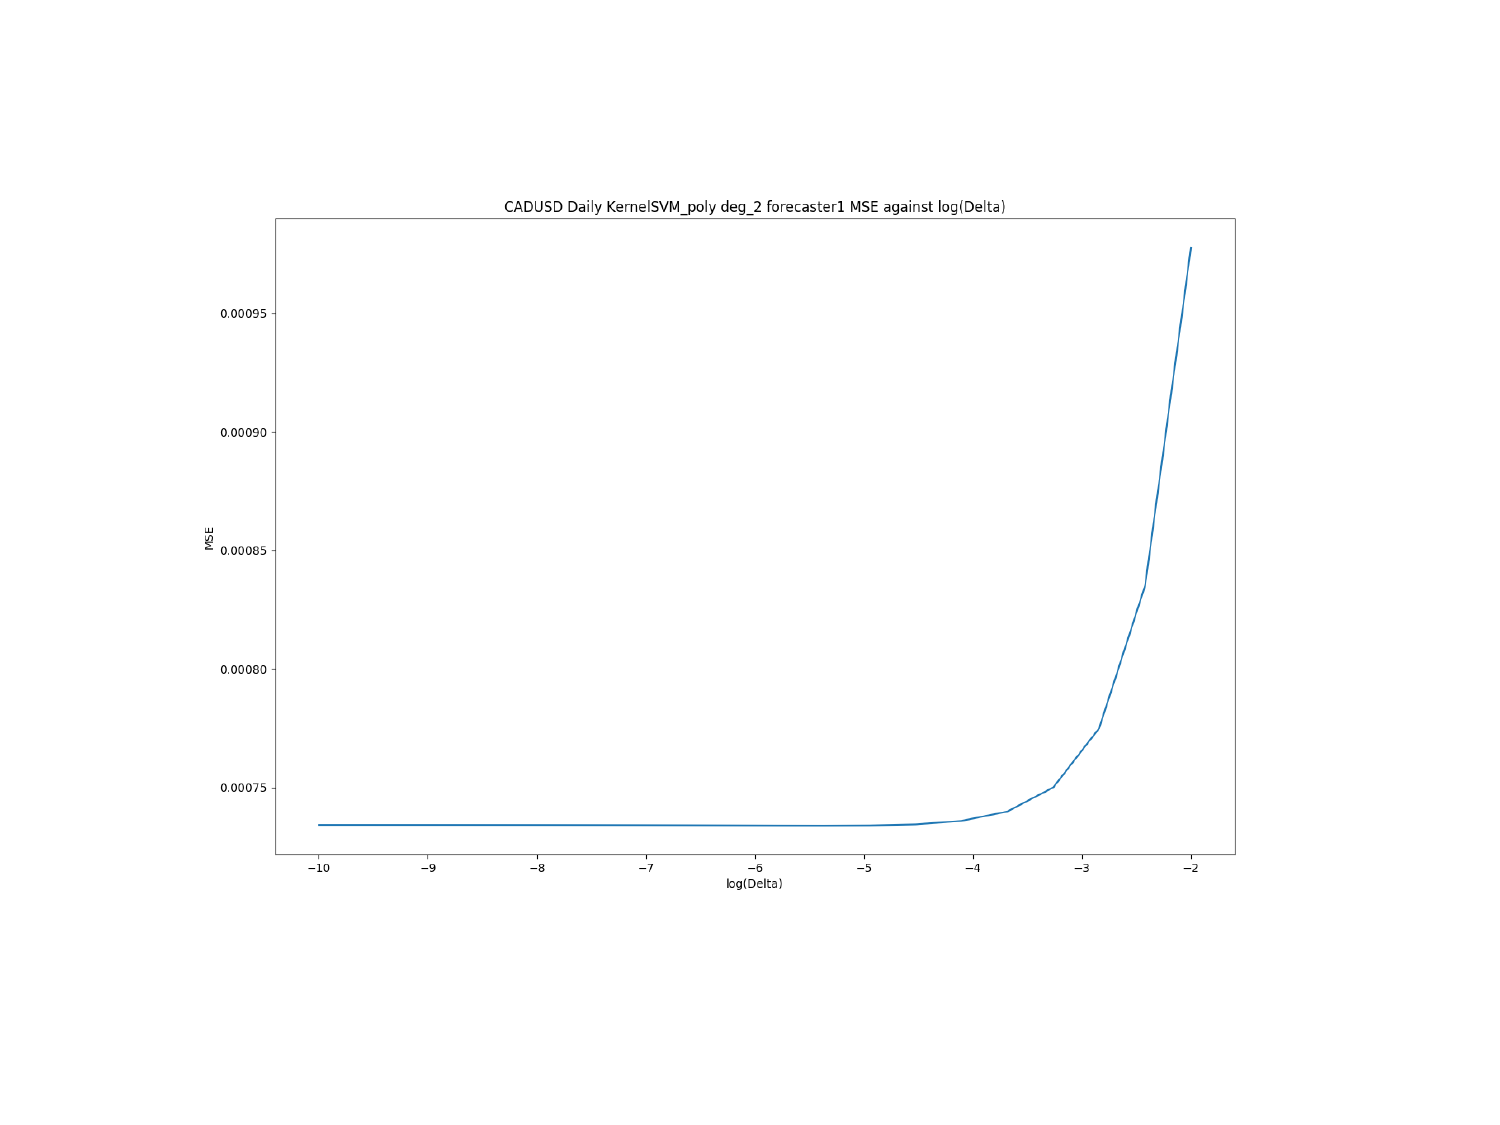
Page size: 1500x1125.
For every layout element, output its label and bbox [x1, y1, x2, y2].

picture [119, 119, 1358, 946]
